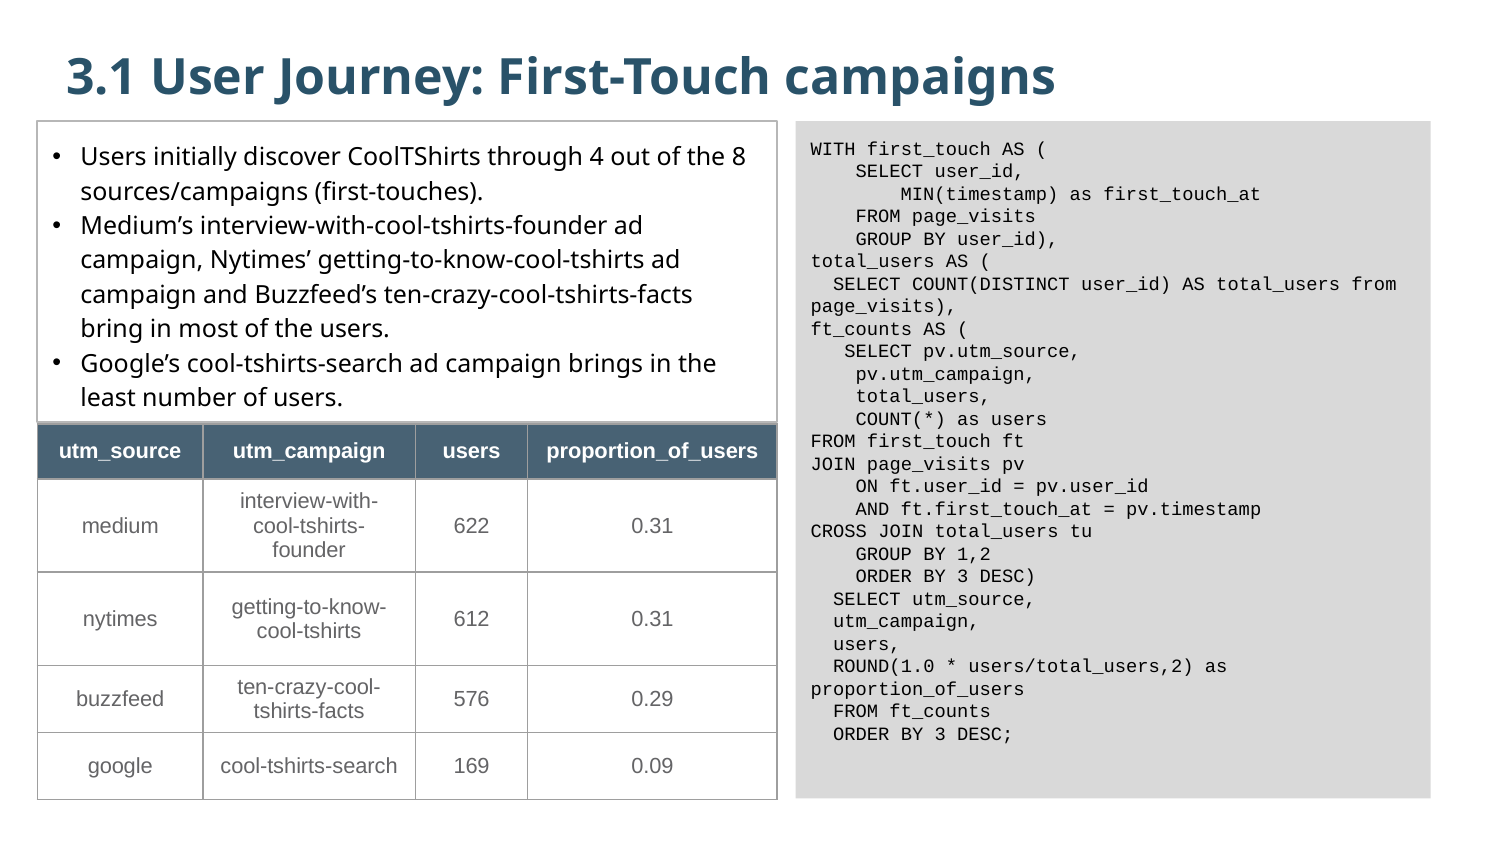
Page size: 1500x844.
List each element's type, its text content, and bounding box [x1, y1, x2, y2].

table_cell 0.31 [528, 480, 776, 571]
table_header utm_campaign [204, 425, 415, 478]
table_cell 612 [416, 573, 527, 665]
table_cell 169 [416, 733, 527, 799]
table_cell 0.29 [528, 666, 776, 732]
table_cell 0.31 [528, 573, 776, 665]
table_cell cool-tshirts-search [204, 733, 415, 799]
table_header utm_source [38, 425, 202, 478]
table_cell medium [38, 480, 202, 571]
table_cell ten-crazy-cool-tshirts-facts [204, 666, 415, 732]
table_cell interview-with-cool-tshirts-founder [204, 480, 415, 571]
text_box Users initially discover CoolTShirts through 4 out of the 8 sources/campaigns (first-touches). Medium’s interview-with-cool-tshirts-founder ad campaign, Nytimes’ getting-to-know-cool-tshirts ad campaign and Buzzfeed’s ten-crazy-cool-tshirts-facts bring in most of the users. Google’s cool-tshirts-search ad campaign brings in the least number of users. [37, 121, 778, 422]
table_header proportion_of_users [528, 425, 776, 478]
table_cell google [38, 733, 202, 799]
table_cell 0.09 [528, 733, 776, 799]
table_cell nytimes [38, 573, 202, 665]
table_cell buzzfeed [38, 666, 202, 732]
table_cell 622 [416, 480, 527, 571]
table_cell 576 [416, 666, 527, 732]
text_box WITH first_touch AS ( SELECT user_id, MIN(timestamp) as first_touch_at FROM page_visits GROUP BY user_id), total_users AS ( SELECT COUNT(DISTINCT user_id) AS total_users from page_visits), ft_counts AS ( SELECT pv.utm_source, pv.utm_campaign, total_users, COUNT(*) as users FROM first_touch ft JOIN page_visits pv ON ft.user_id = pv.user_id AND ft.first_touch_at = pv.timestamp CROSS JOIN total_users tu GROUP BY 1,2 ORDER BY 3 DESC) SELECT utm_source, utm_campaign, users, ROUND(1.0 * users/total_users,2) as proportion_of_users FROM ft_counts ORDER BY 3 DESC; [795, 121, 1431, 799]
table_cell getting-to-know-cool-tshirts [204, 573, 415, 665]
table_header users [416, 425, 527, 478]
text_box 3.1 User Journey: First-Touch campaigns [51, 47, 1449, 120]
